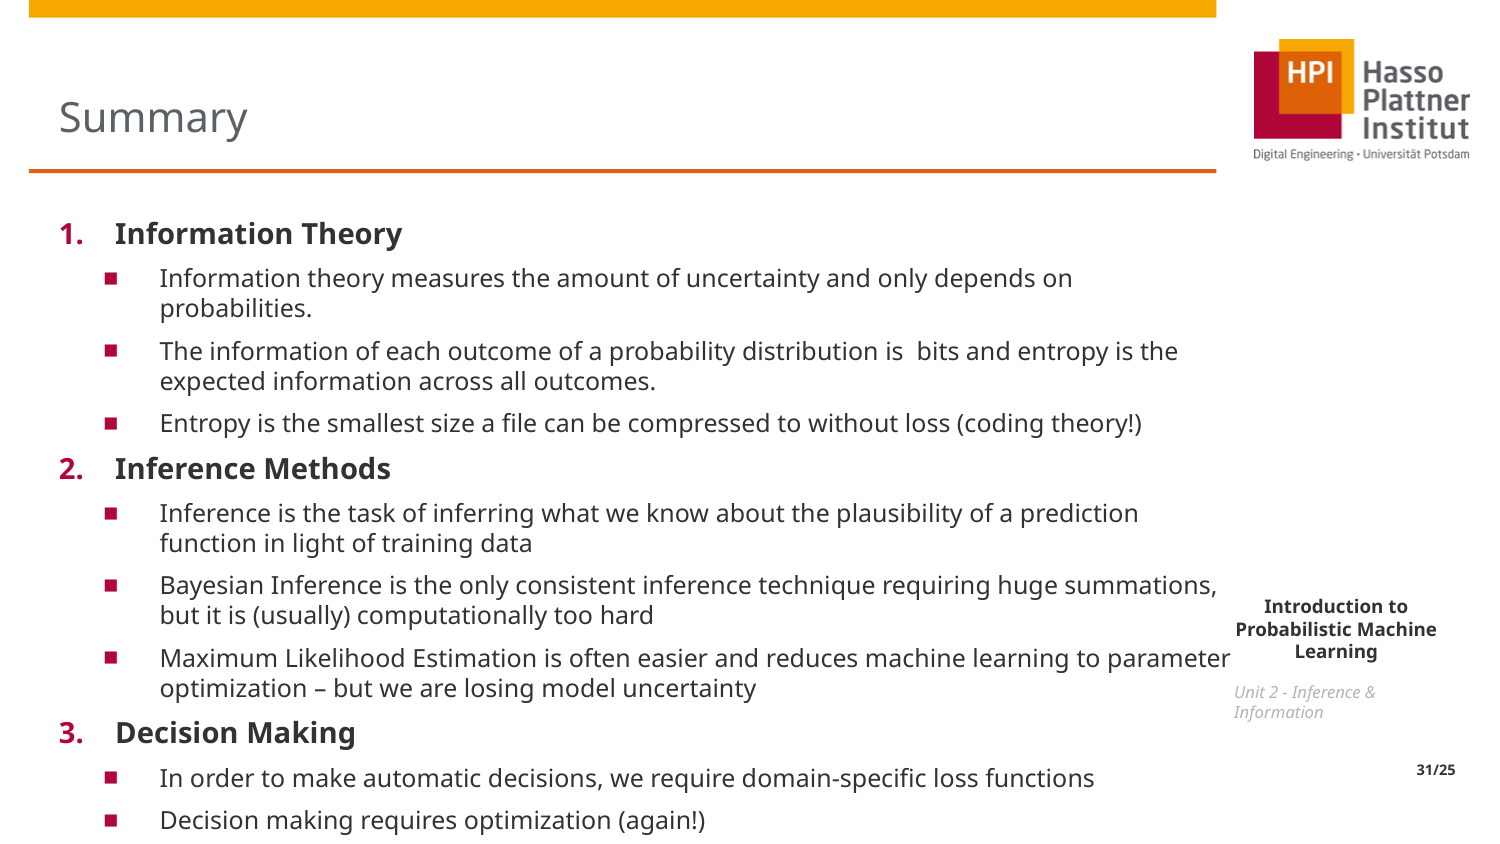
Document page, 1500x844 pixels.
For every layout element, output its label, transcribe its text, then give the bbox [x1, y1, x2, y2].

title Summary [58, 17, 1187, 170]
picture [1254, 39, 1470, 161]
